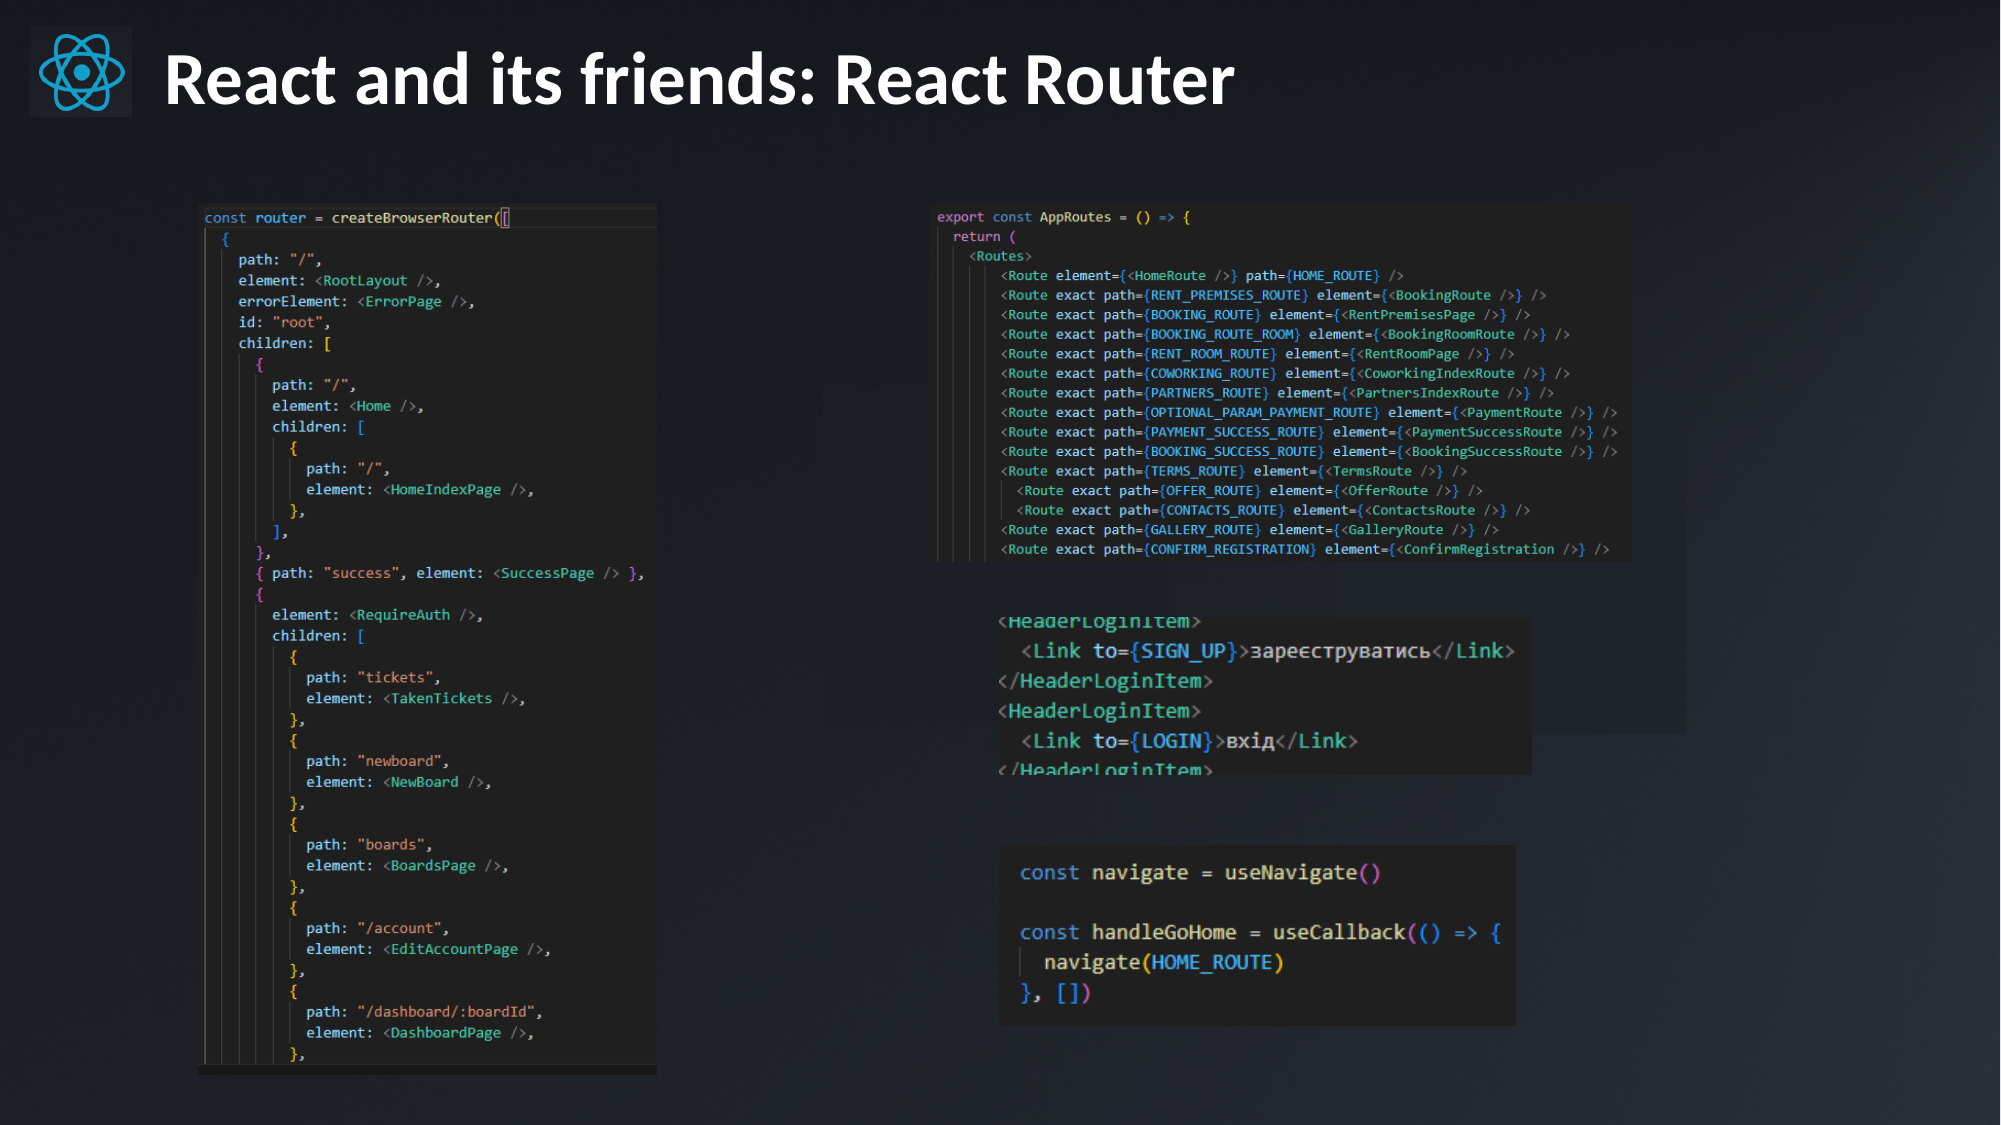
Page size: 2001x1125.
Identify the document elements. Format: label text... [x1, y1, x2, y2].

picture [30, 26, 132, 117]
picture [0, 0, 2001, 1125]
text_box React and its friends: React Router [0, 0, 1494, 129]
